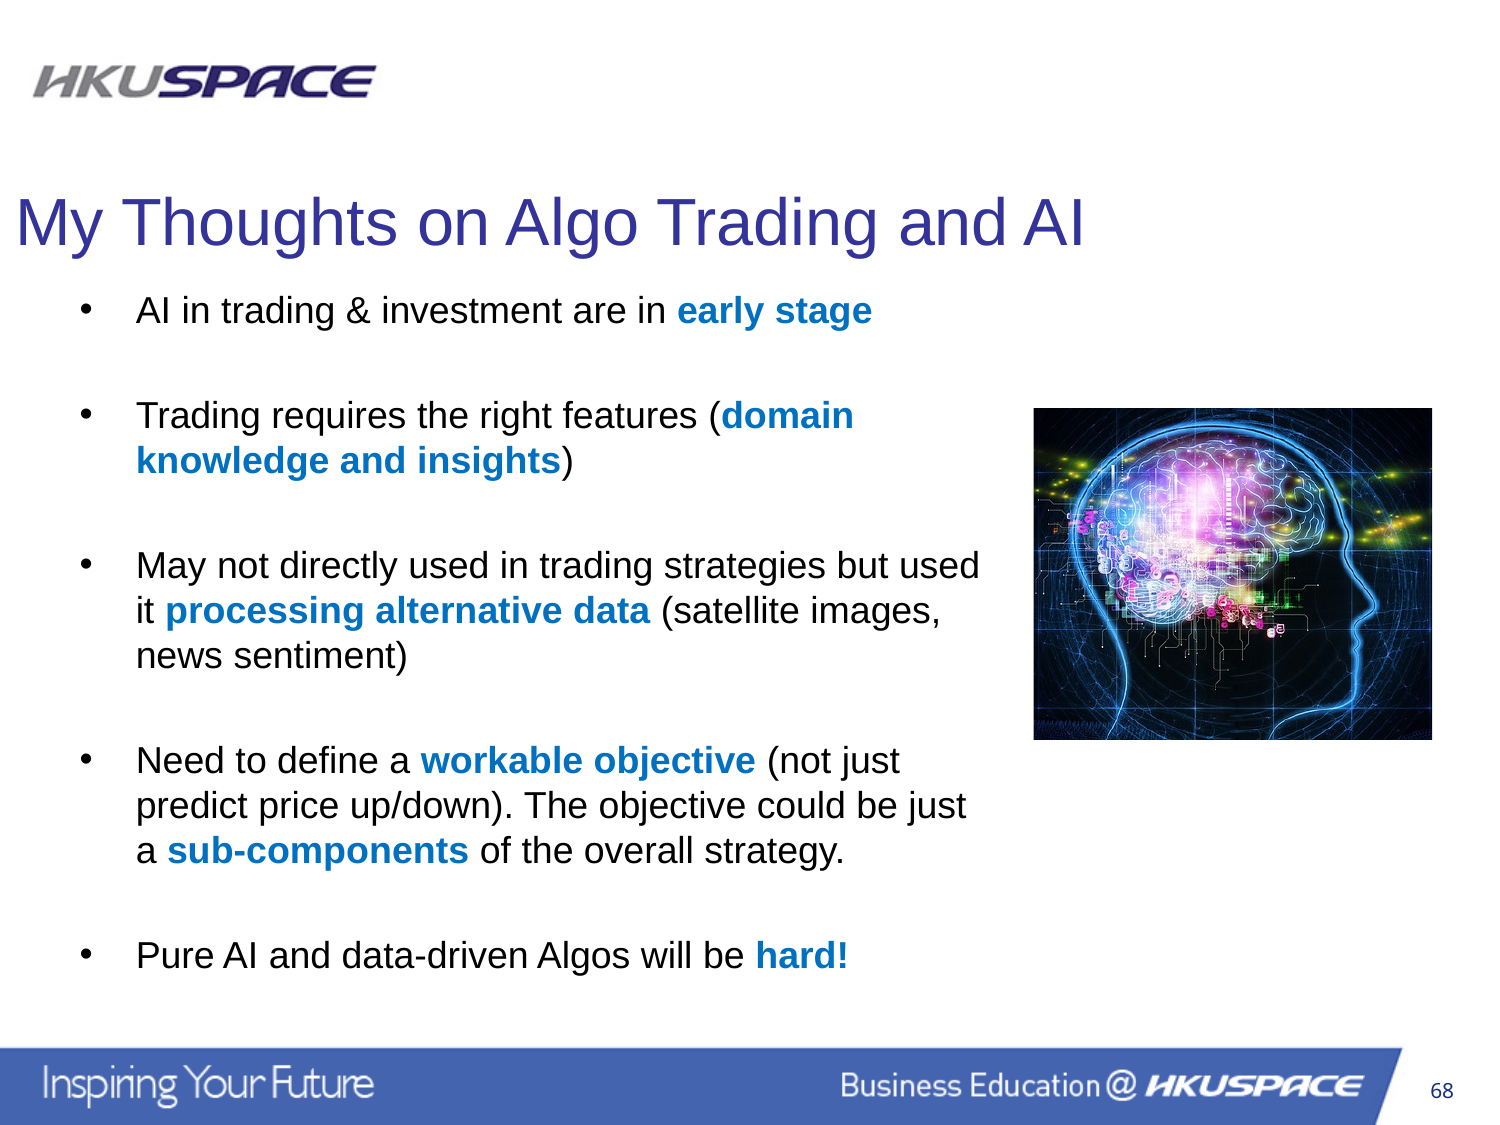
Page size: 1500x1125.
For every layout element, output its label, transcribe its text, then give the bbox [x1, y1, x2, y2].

text_box AI in trading & investment are in early stage Trading requires the right features (domain knowledge and insights) May not directly used in trading strategies but used it processing alternative data (satellite images, news sentiment) Need to define a workable objective (not just predict price up/down). The objective could be just a sub-components of the overall strategy. Pure AI and data-driven Algos will be hard! [64, 278, 998, 1047]
picture [0, 0, 1500, 1125]
slide_number 68 [1415, 1070, 1499, 1125]
title My Thoughts on Algo Trading and AI [0, 101, 1325, 266]
